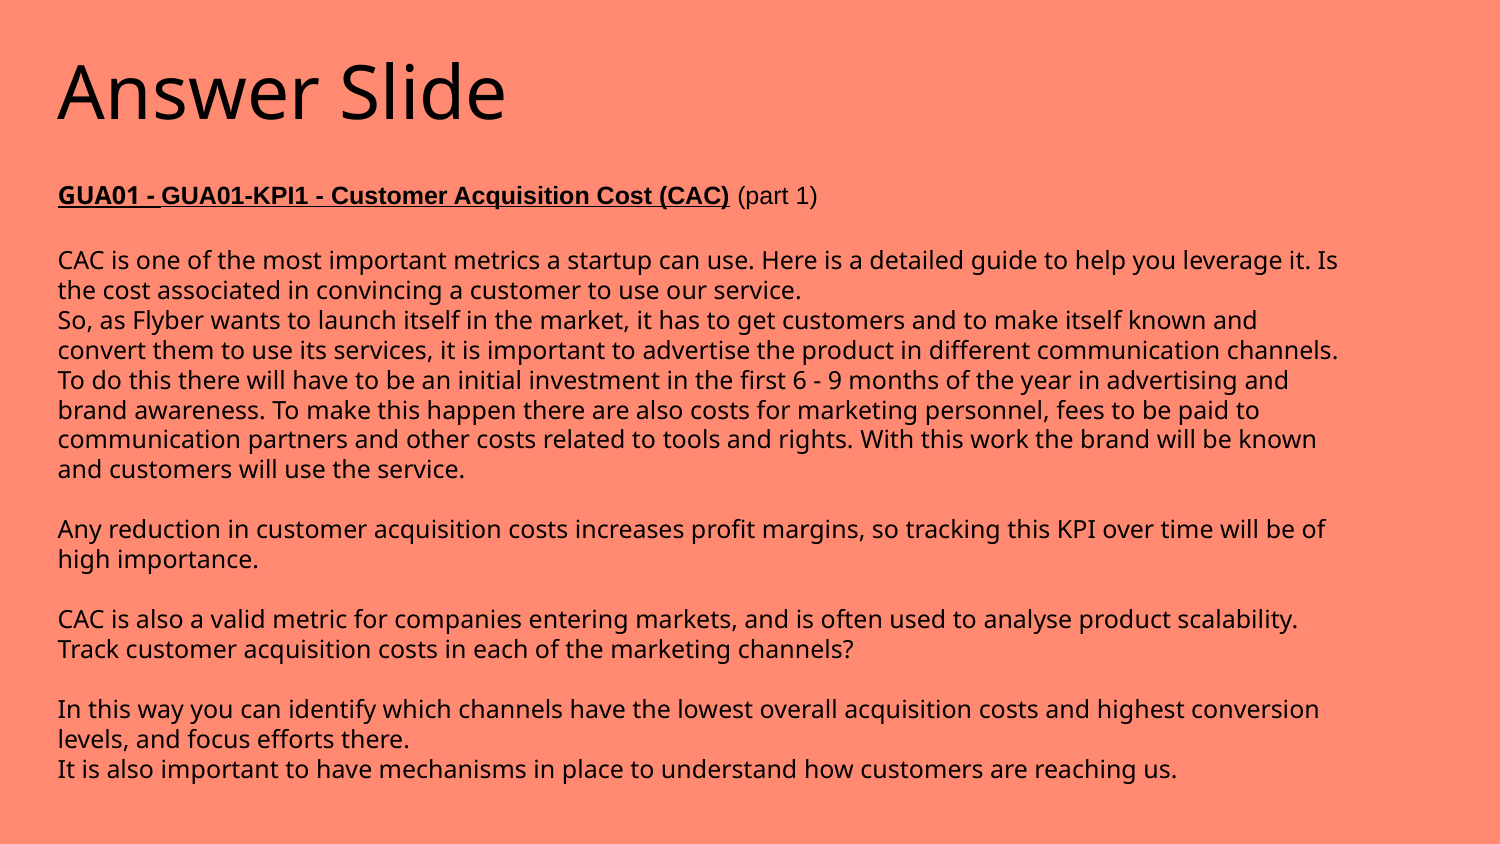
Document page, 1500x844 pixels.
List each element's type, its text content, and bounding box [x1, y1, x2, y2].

title Answer Slide GUA01 - GUA01-KPI1 - Customer Acquisition Cost (CAC) (part 1) [42, 29, 1441, 134]
text_box CAC is one of the most important metrics a startup can use. Here is a detailed guide to help you leverage it. Is the cost associated in convincing a customer to use our service. So, as Flyber wants to launch itself in the market, it has to get customers and to make itself known and convert them to use its services, it is important to advertise the product in different communication channels. To do this there will have to be an initial investment in the first 6 - 9 months of the year in advertising and brand awareness. To make this happen there are also costs for marketing personnel, fees to be paid to communication partners and other costs related to tools and rights. With this work the brand will be known and customers will use the service. Any reduction in customer acquisition costs increases profit margins, so tracking this KPI over time will be of high importance. CAC is also a valid metric for companies entering markets, and is often used to analyse product scalability. Track customer acquisition costs in each of the marketing channels? In this way you can identify which channels have the lowest overall acquisition costs and highest conversion levels, and focus efforts there. It is also important to have mechanisms in place to understand how customers are reaching us. [42, 237, 1371, 844]
